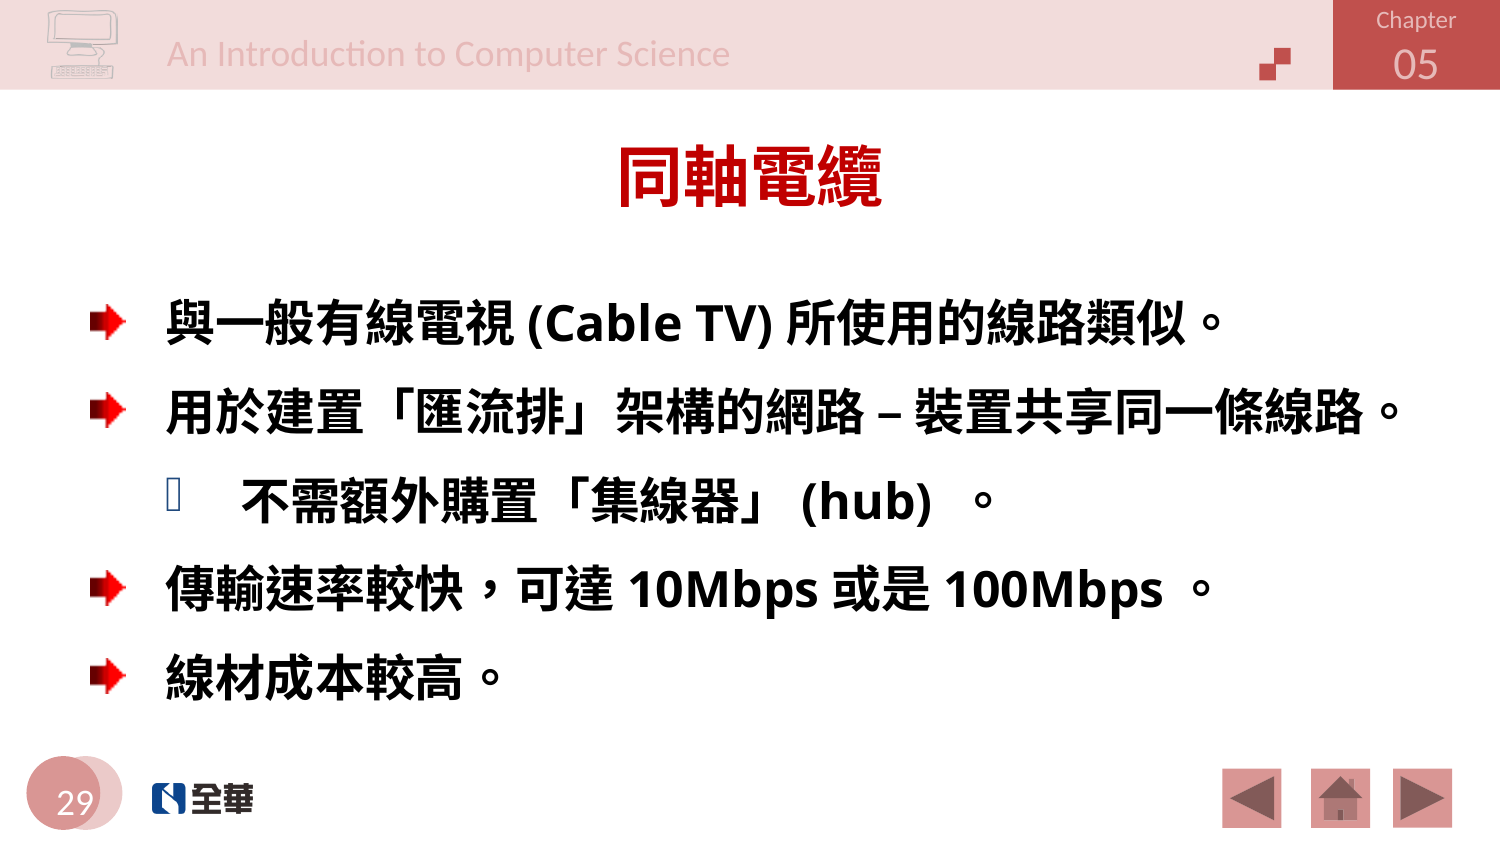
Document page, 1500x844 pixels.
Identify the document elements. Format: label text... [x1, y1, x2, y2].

picture [90, 304, 126, 340]
picture [152, 783, 253, 814]
picture [47, 10, 118, 79]
title 同軸電纜 [75, 104, 1425, 245]
picture [90, 658, 126, 694]
picture [90, 570, 126, 606]
picture [90, 392, 126, 428]
list 與一般有線電視(Cable TV)所使用的線路類似。 用於建置「匯流排」架構的網路 – 裝置共享同一條線路。 不需額外購置「集線器」(hub) 。 傳輸速率較快，可達10Mbps或是100Mbps。 線材成本較高。 [75, 272, 1425, 754]
